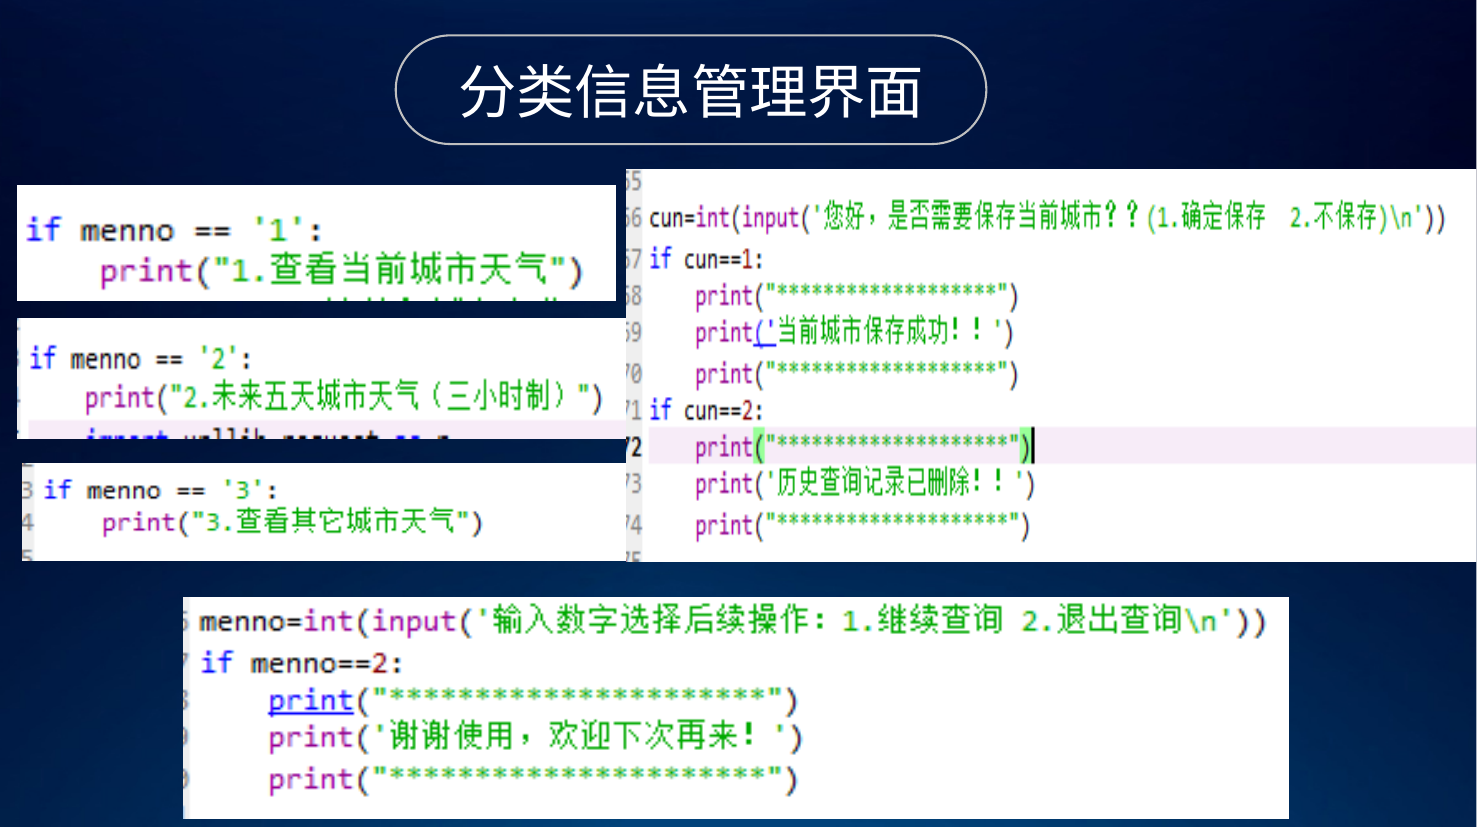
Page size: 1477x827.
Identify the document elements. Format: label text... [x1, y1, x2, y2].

text_box 分类信息管理界面 [393, 33, 989, 147]
picture [0, 0, 1477, 827]
